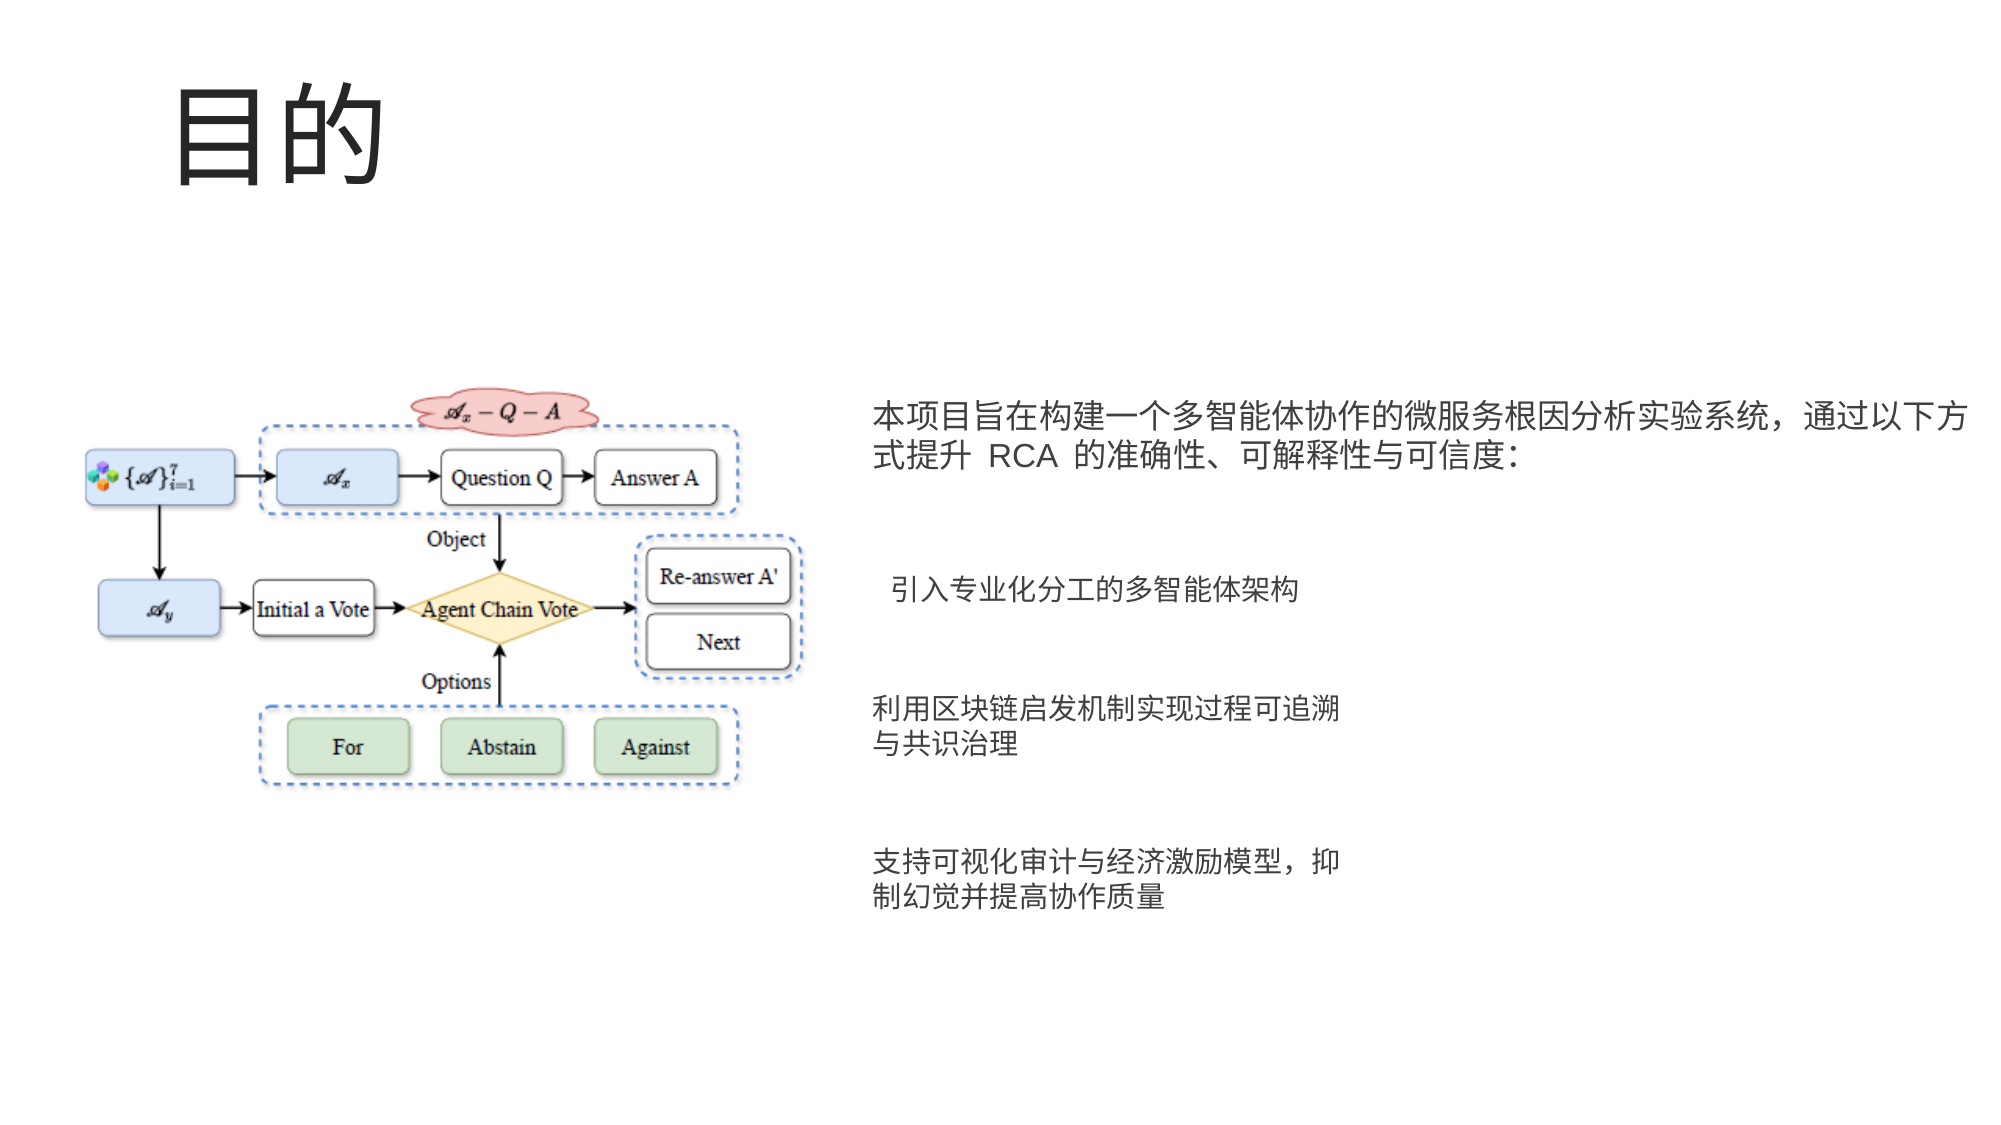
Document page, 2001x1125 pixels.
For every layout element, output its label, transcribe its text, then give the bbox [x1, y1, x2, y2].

text_box 本项目旨在构建一个多智能体协作的微服务根因分析实验系统，通过以下方式提升 RCA 的准确性、可解释性与可信度： [858, 387, 1986, 482]
text_box 利用区块链启发机制实现过程可追溯与共识治理 [858, 682, 1381, 768]
text_box 支持可视化审计与经济激励模型，抑制幻觉并提高协作质量 [858, 836, 1381, 922]
text_box 引入专业化分工的多智能体架构 [876, 564, 1399, 614]
text_box 目的 [53, 55, 500, 228]
picture [73, 373, 835, 806]
